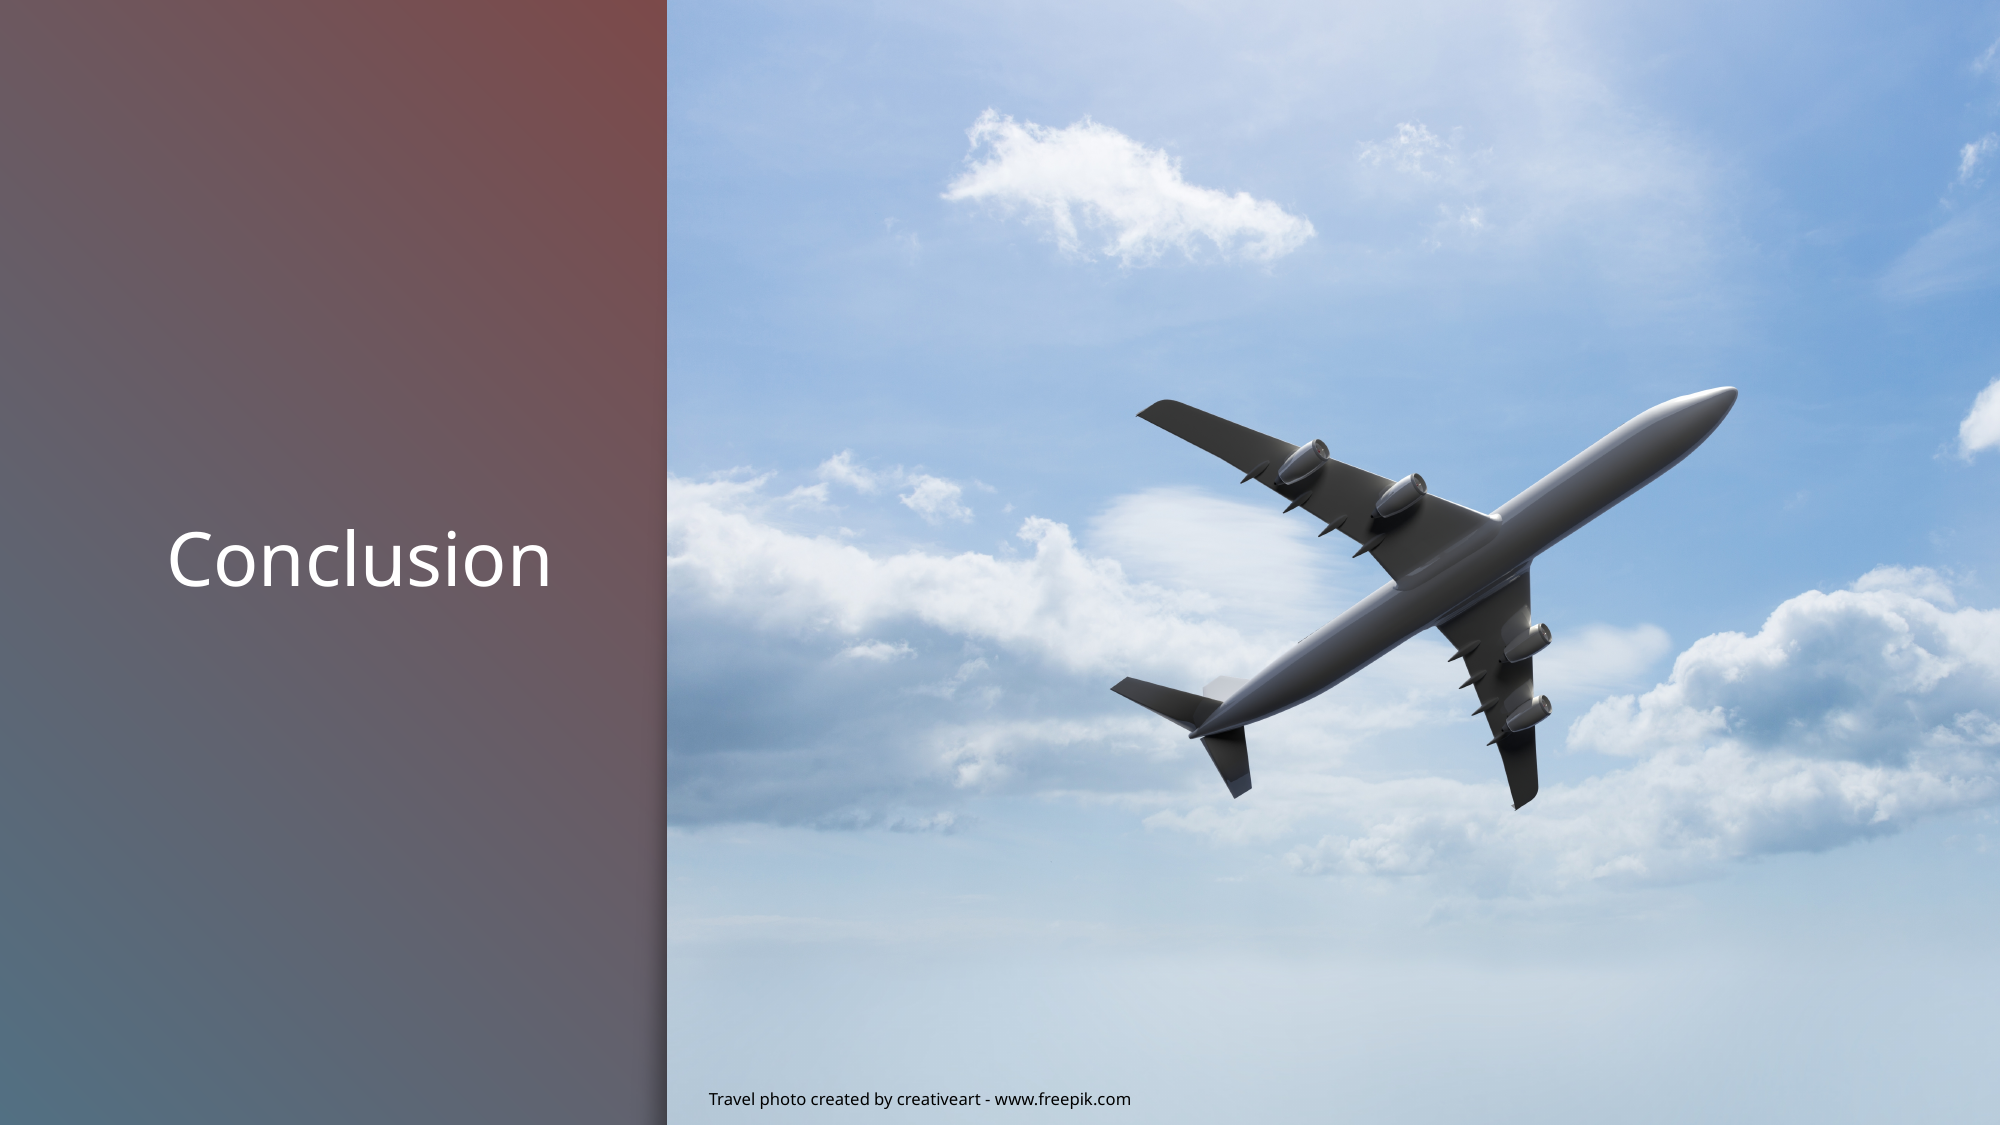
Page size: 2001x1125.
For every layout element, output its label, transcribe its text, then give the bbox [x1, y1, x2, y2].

picture [602, 0, 2000, 1125]
title Conclusion [103, 439, 617, 686]
